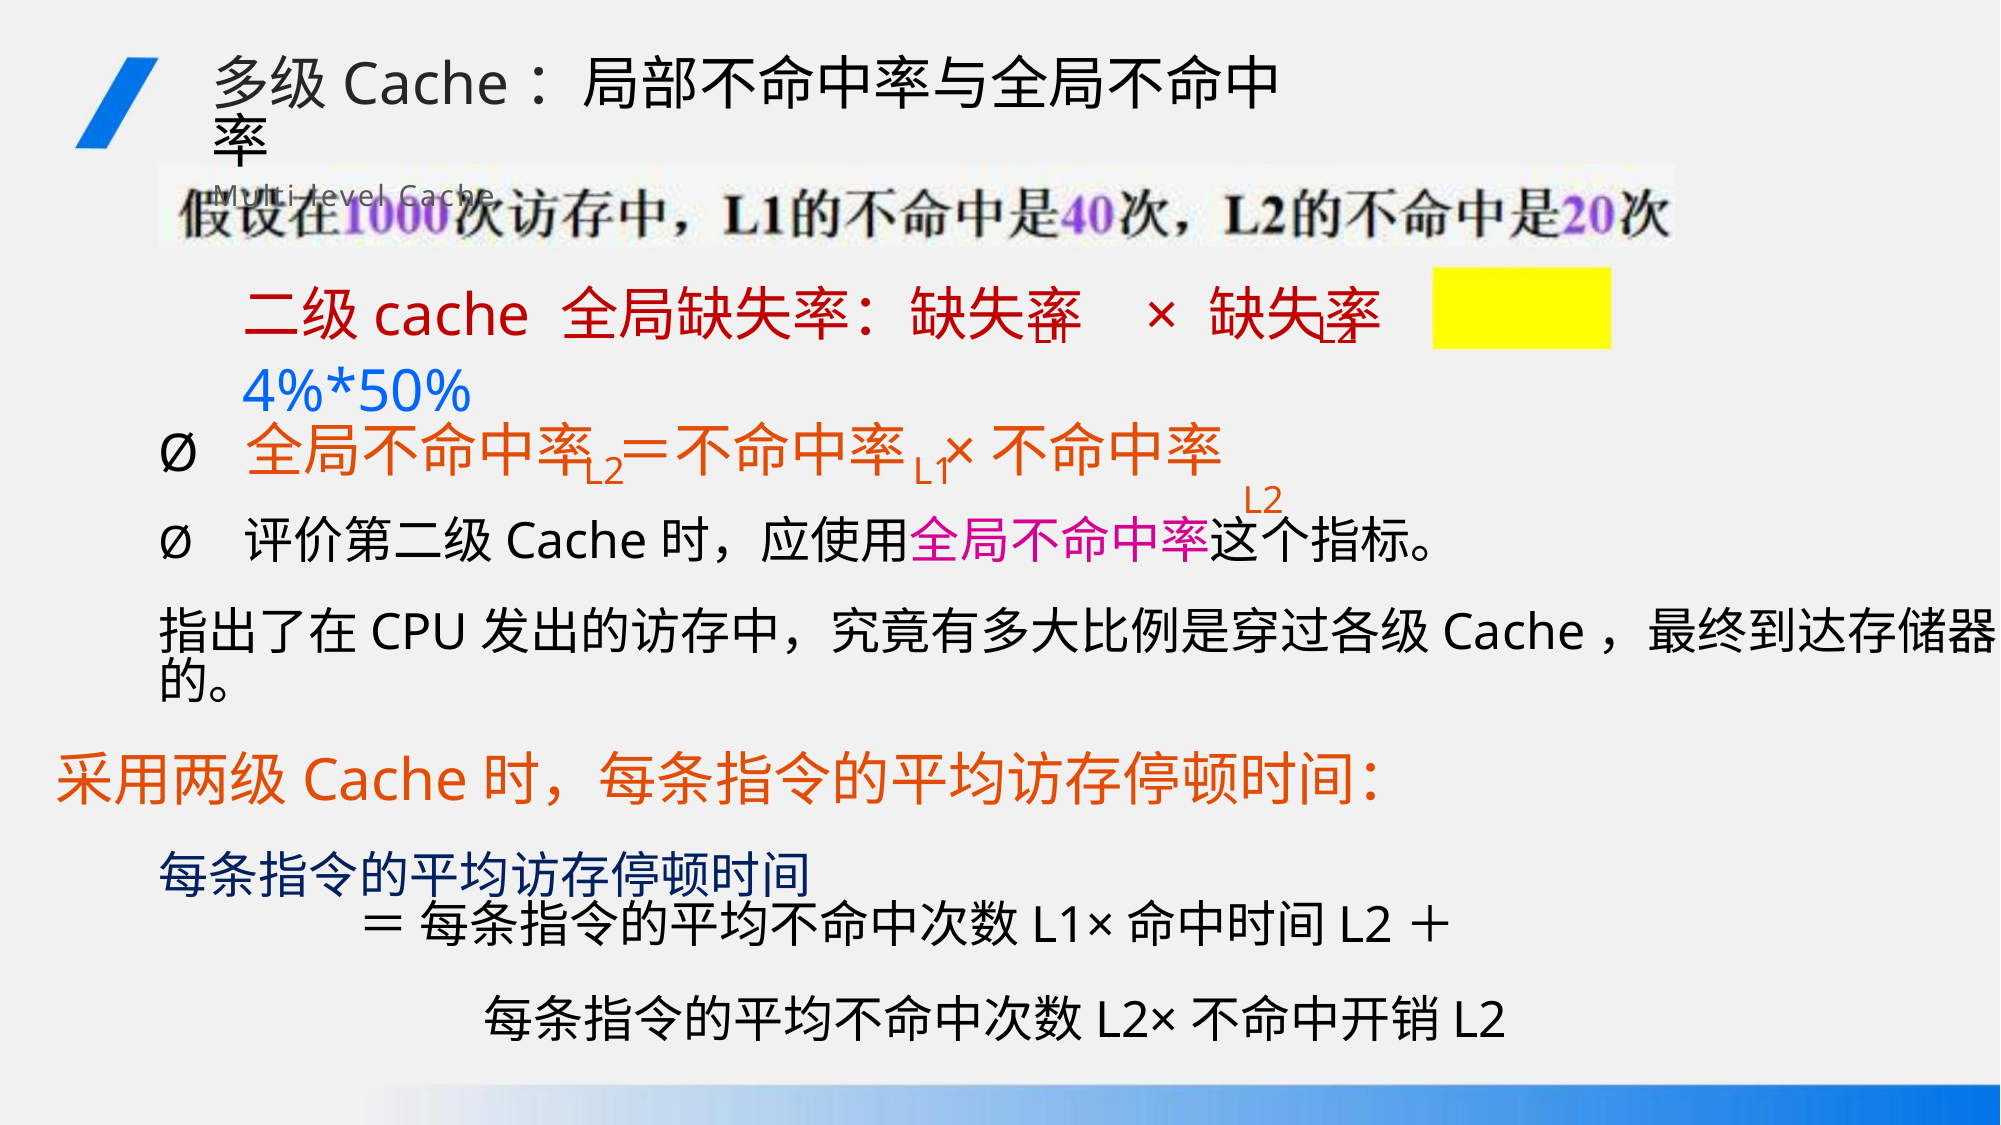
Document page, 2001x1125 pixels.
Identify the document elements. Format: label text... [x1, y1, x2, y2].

text_box L2 [583, 453, 647, 492]
text_box 多级Cache：局部不命中率与全局不命中率 Multi-level Cache [211, 58, 1318, 213]
text_box L1 [1032, 309, 1100, 352]
text_box L2 [1316, 309, 1384, 352]
text_box ＝ 每条指令的平均不命中次数L1×命中时间L2＋ [358, 901, 1459, 953]
text_box 每条指令的平均不命中次数L2×不命中开销L2 [483, 997, 1509, 1048]
text_box [0, 0, 2000, 1125]
text_box Ø 全局不命中率 ＝不命中率 ×不命中率 L2 [158, 424, 1306, 518]
text_box L1 [912, 453, 976, 492]
text_box 二级cache 全局缺失率：缺失率 × 缺失率 4%*50% [242, 269, 1636, 424]
text_box Ø 评价第二级Cache时，应使用全局不命中率这个指标。 指出了在CPU发出的访存中，究竟有多大比例是穿过各级Cache，最终到达存储器的。 采用两级Cache时，每条指令的平均访存停顿时间： 每条指令的平均访存停顿时间 [55, 518, 2000, 904]
